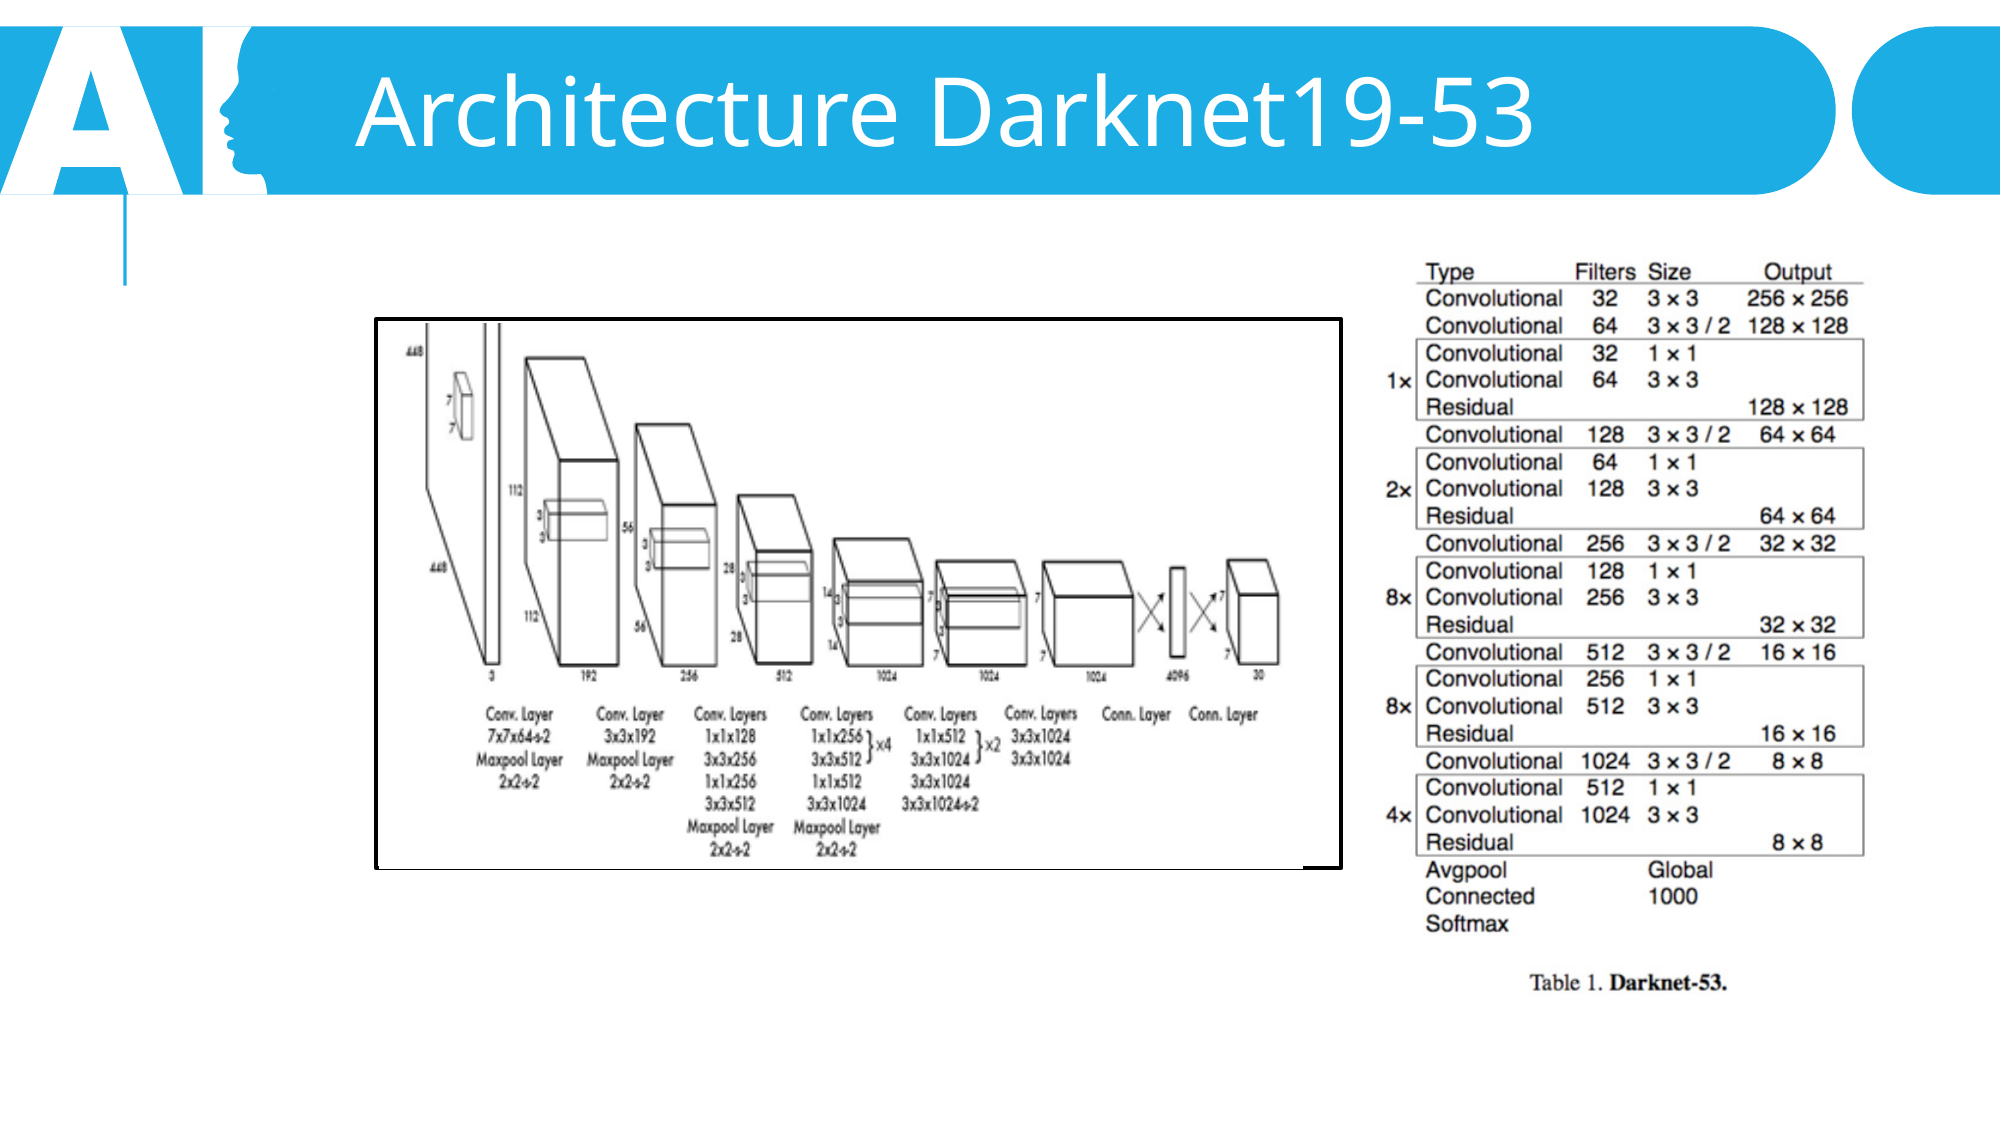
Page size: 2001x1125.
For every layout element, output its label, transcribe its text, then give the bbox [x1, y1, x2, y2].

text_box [375, 319, 1342, 869]
picture [1365, 247, 1903, 1030]
text_box Architecture Darknet19-53 [347, 55, 1952, 175]
